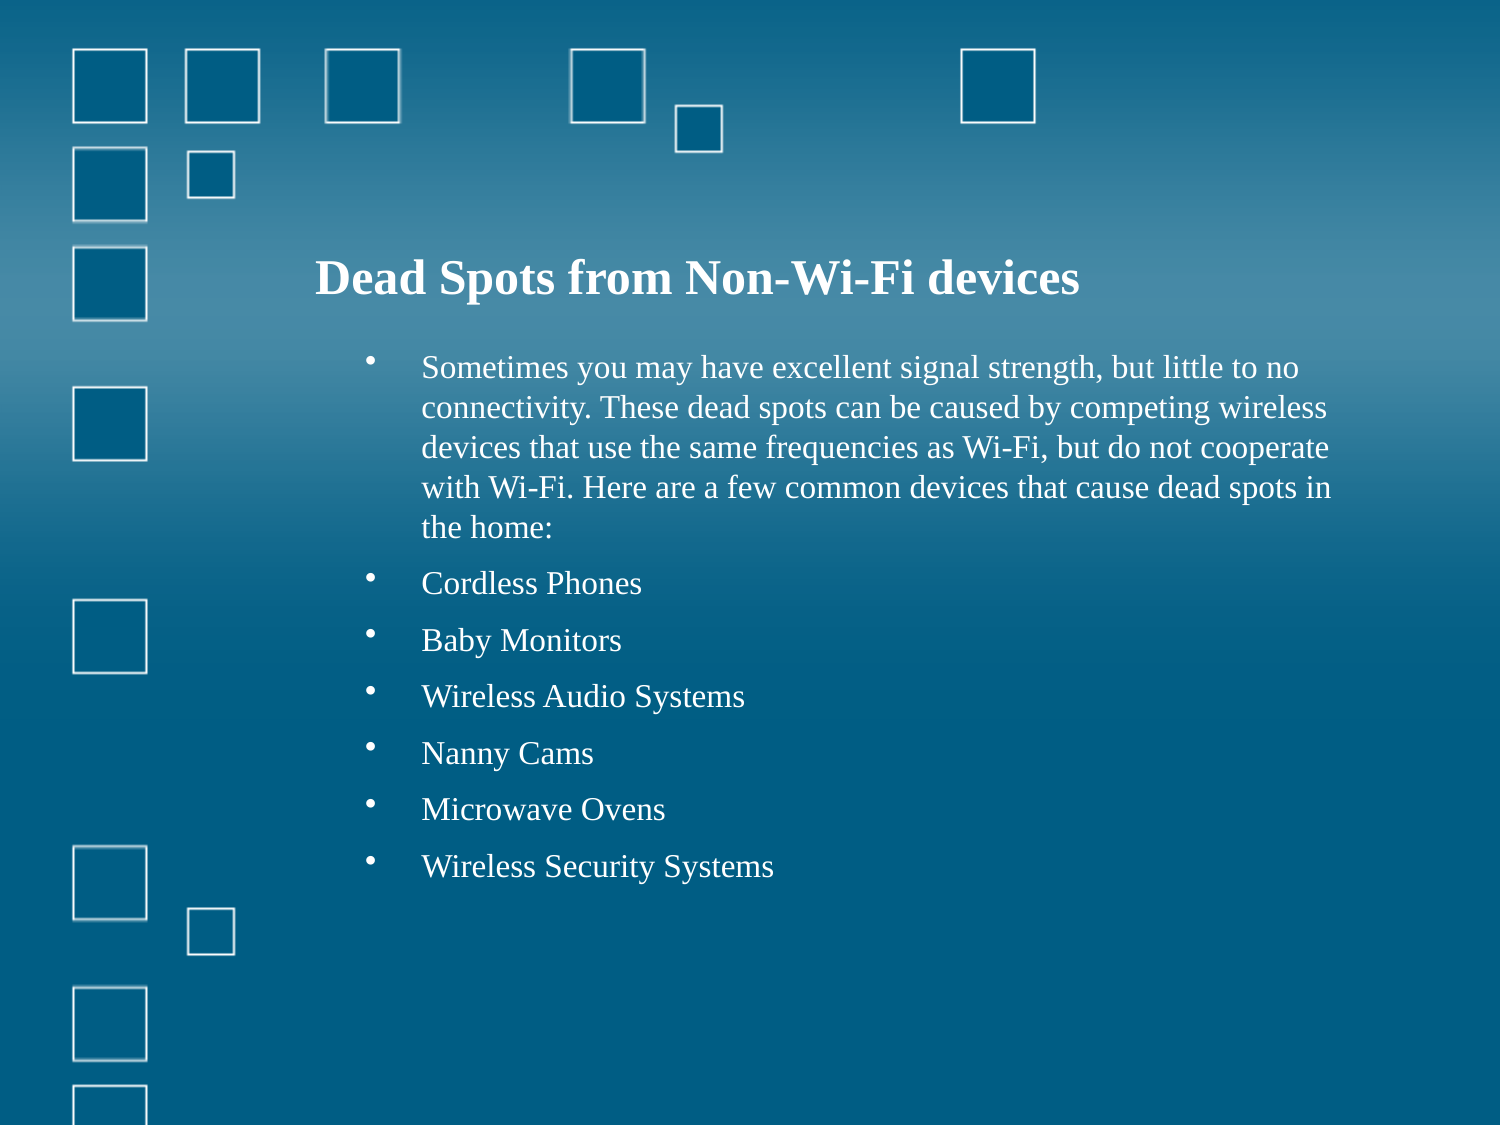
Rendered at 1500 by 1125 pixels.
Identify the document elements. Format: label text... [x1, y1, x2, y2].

picture [72, 599, 147, 674]
picture [72, 845, 147, 922]
picture [72, 985, 147, 1062]
picture [0, 11, 1500, 578]
picture [187, 908, 235, 956]
picture [72, 1085, 147, 1125]
title Dead Spots from Non-Wi-Fi devices [299, 174, 1388, 313]
list Sometimes you may have excellent signal strength, but little to no connectivity. These dead spots can be caused by competing wireless devices that use the same frequencies as Wi-Fi, but do not cooperate with Wi-Fi. Here are a few common devices that cause dead spots in the home: Cordless Phones Baby Monitors Wireless Audio Systems Nanny Cams Microwave Ovens Wireless Security Systems [349, 337, 1388, 988]
